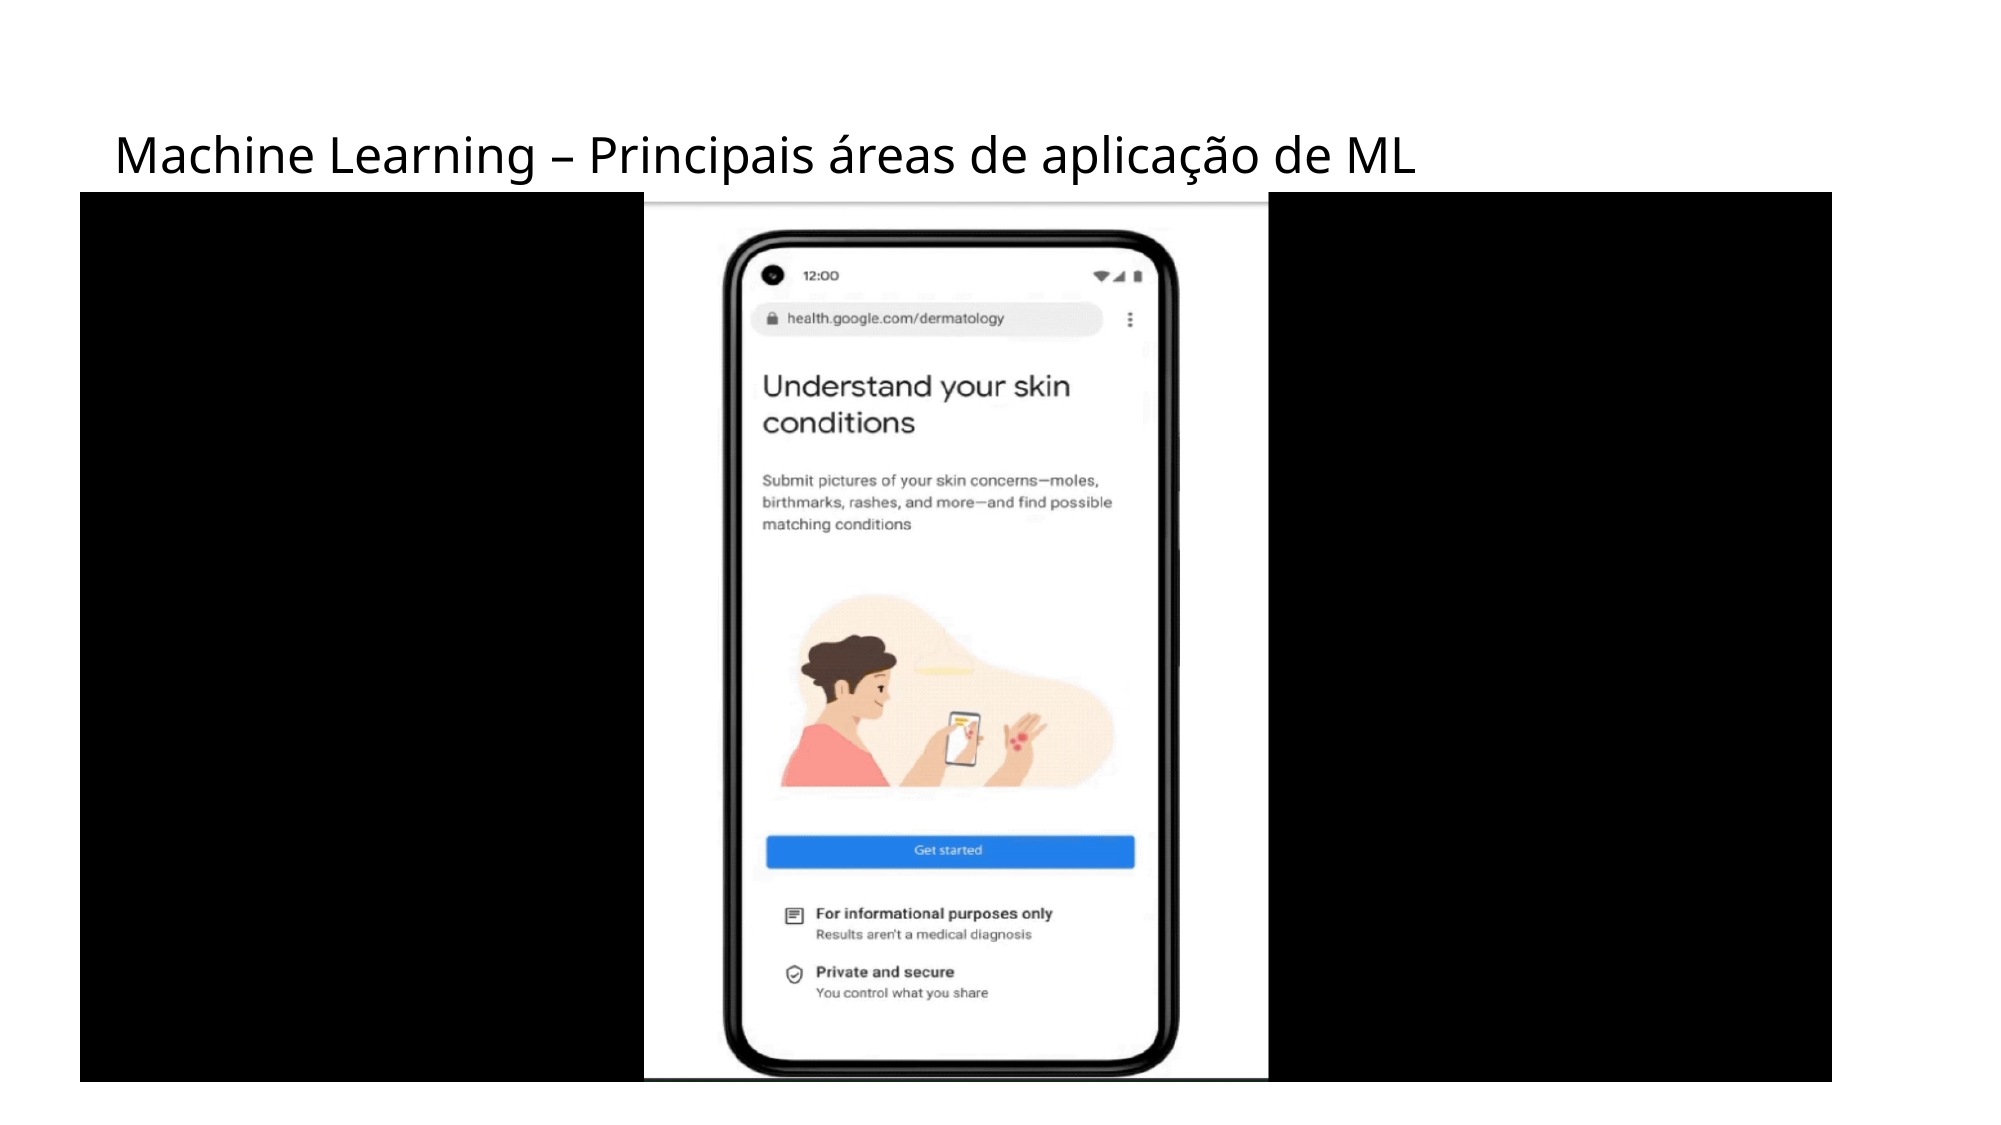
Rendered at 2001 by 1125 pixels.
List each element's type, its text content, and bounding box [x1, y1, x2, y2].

title Machine Learning – Principais áreas de aplicação de ML [99, 94, 1530, 191]
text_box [78, 191, 1833, 1084]
